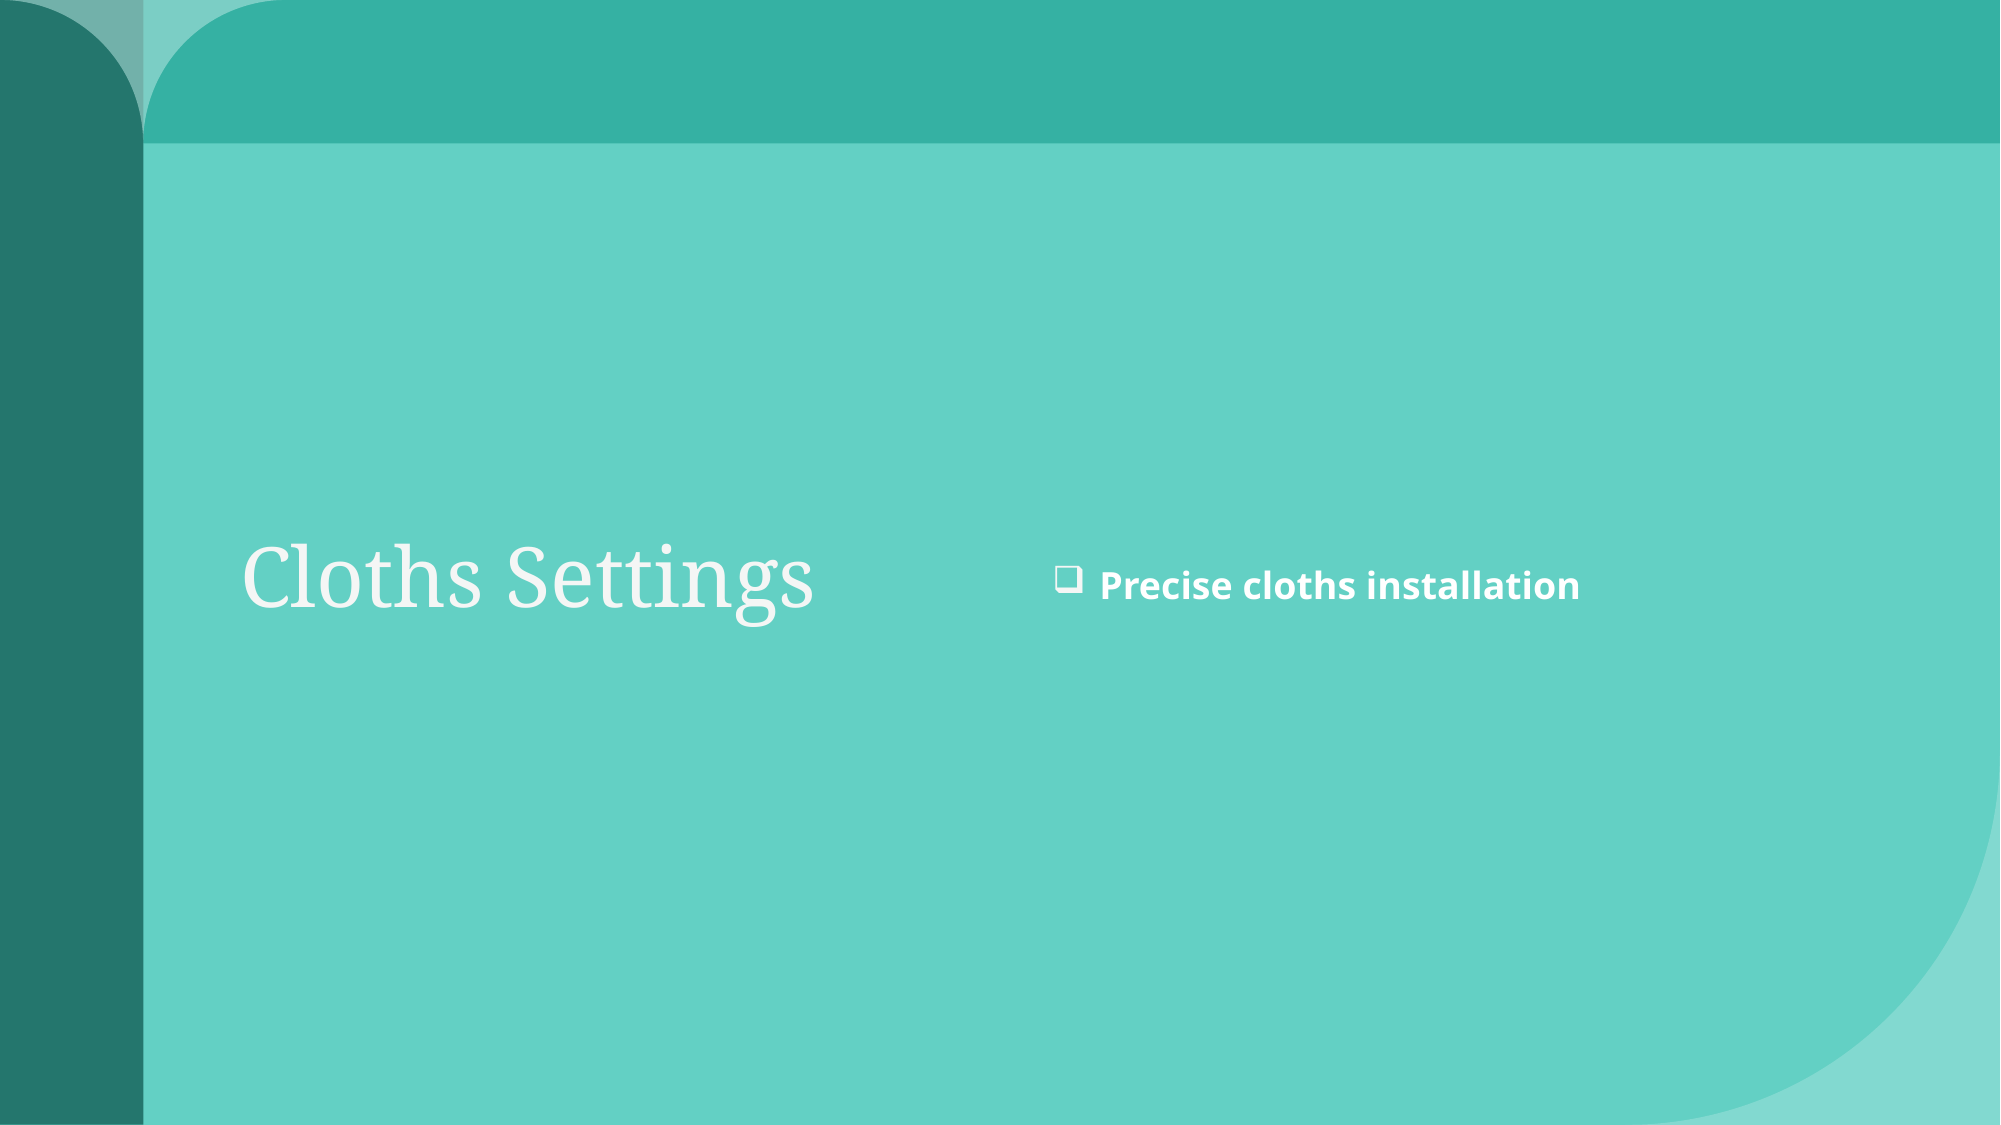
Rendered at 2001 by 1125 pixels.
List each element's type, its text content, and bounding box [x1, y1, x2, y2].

title Cloths Settings [225, 178, 980, 982]
list Precise cloths installation [1037, 178, 1755, 982]
